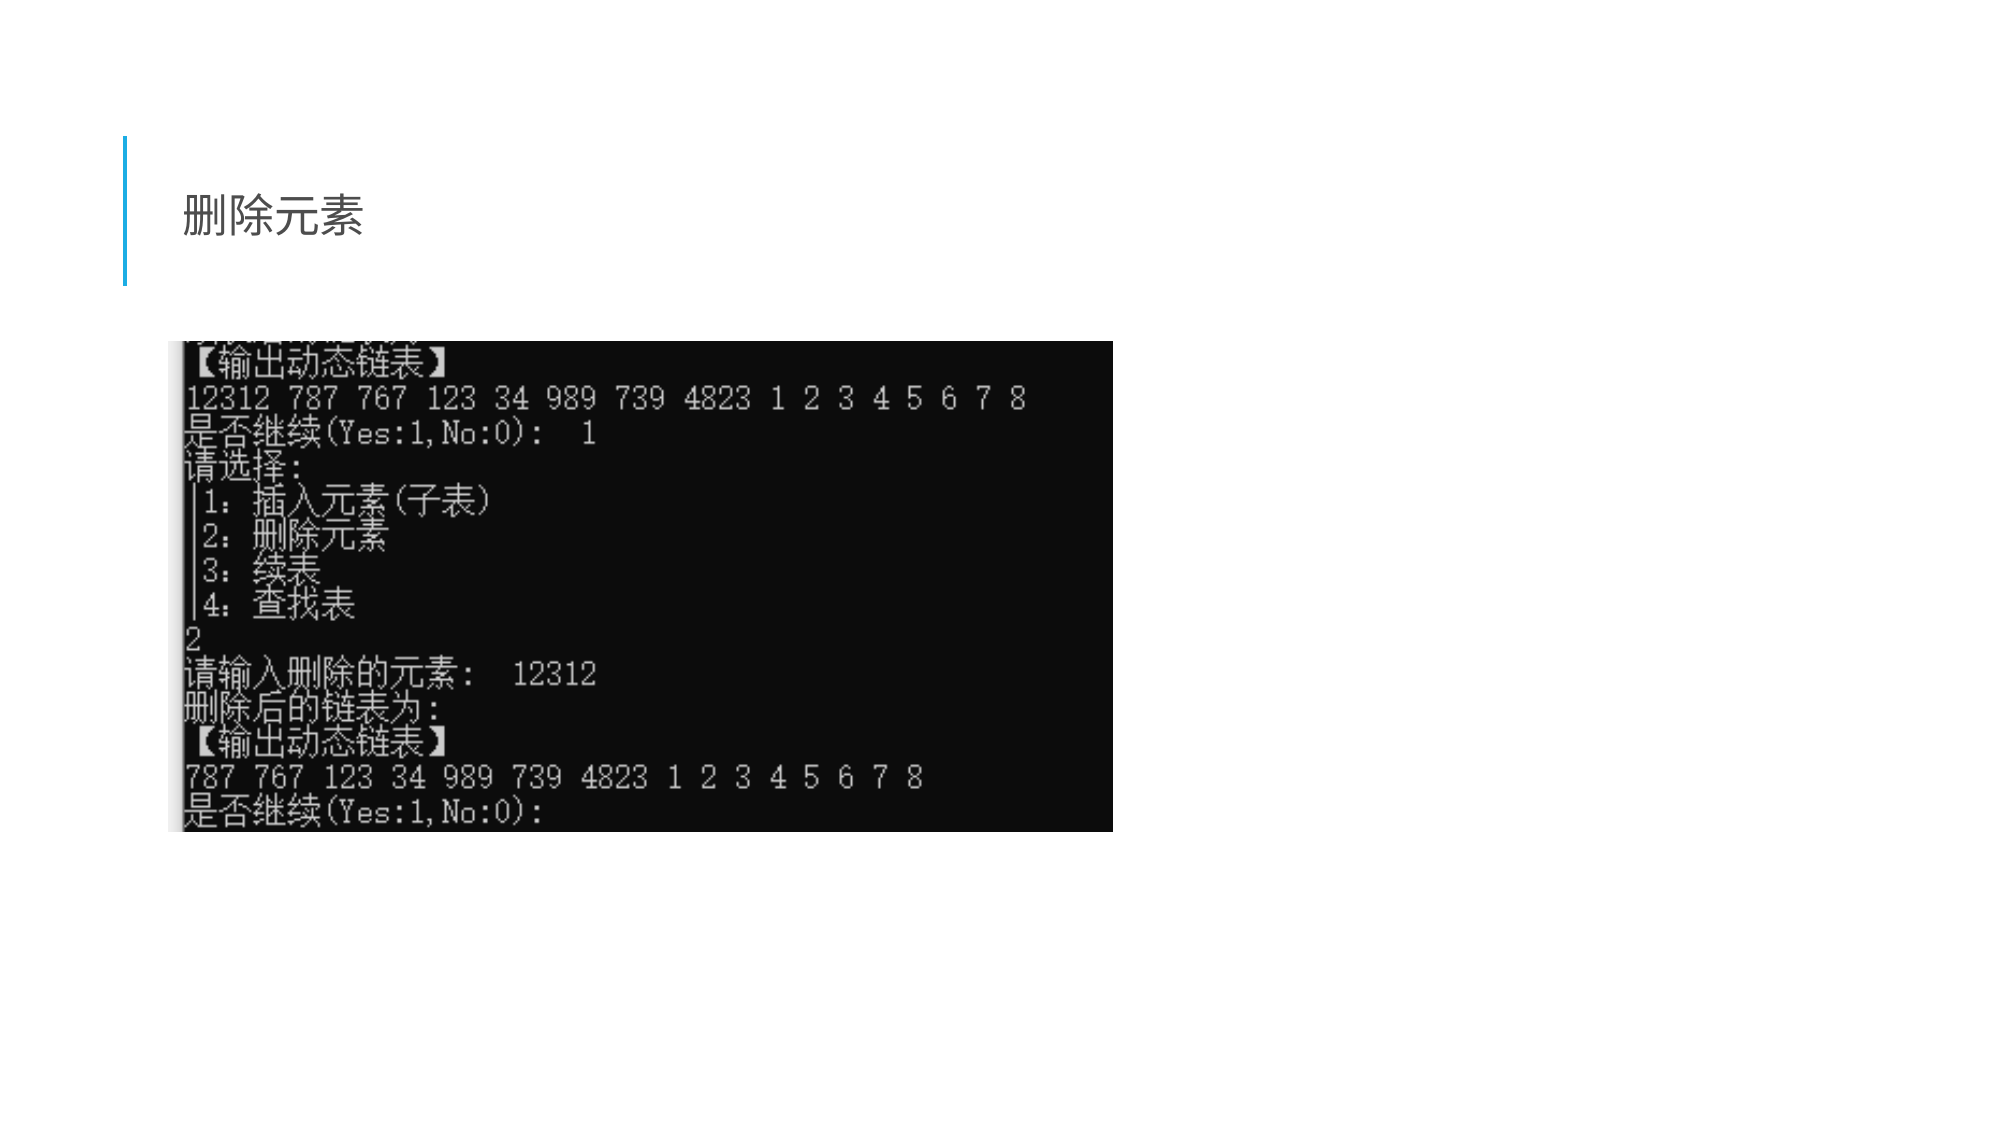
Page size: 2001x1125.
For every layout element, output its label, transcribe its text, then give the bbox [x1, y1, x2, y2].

title 删除元素 [168, 96, 1763, 342]
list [167, 341, 1113, 832]
